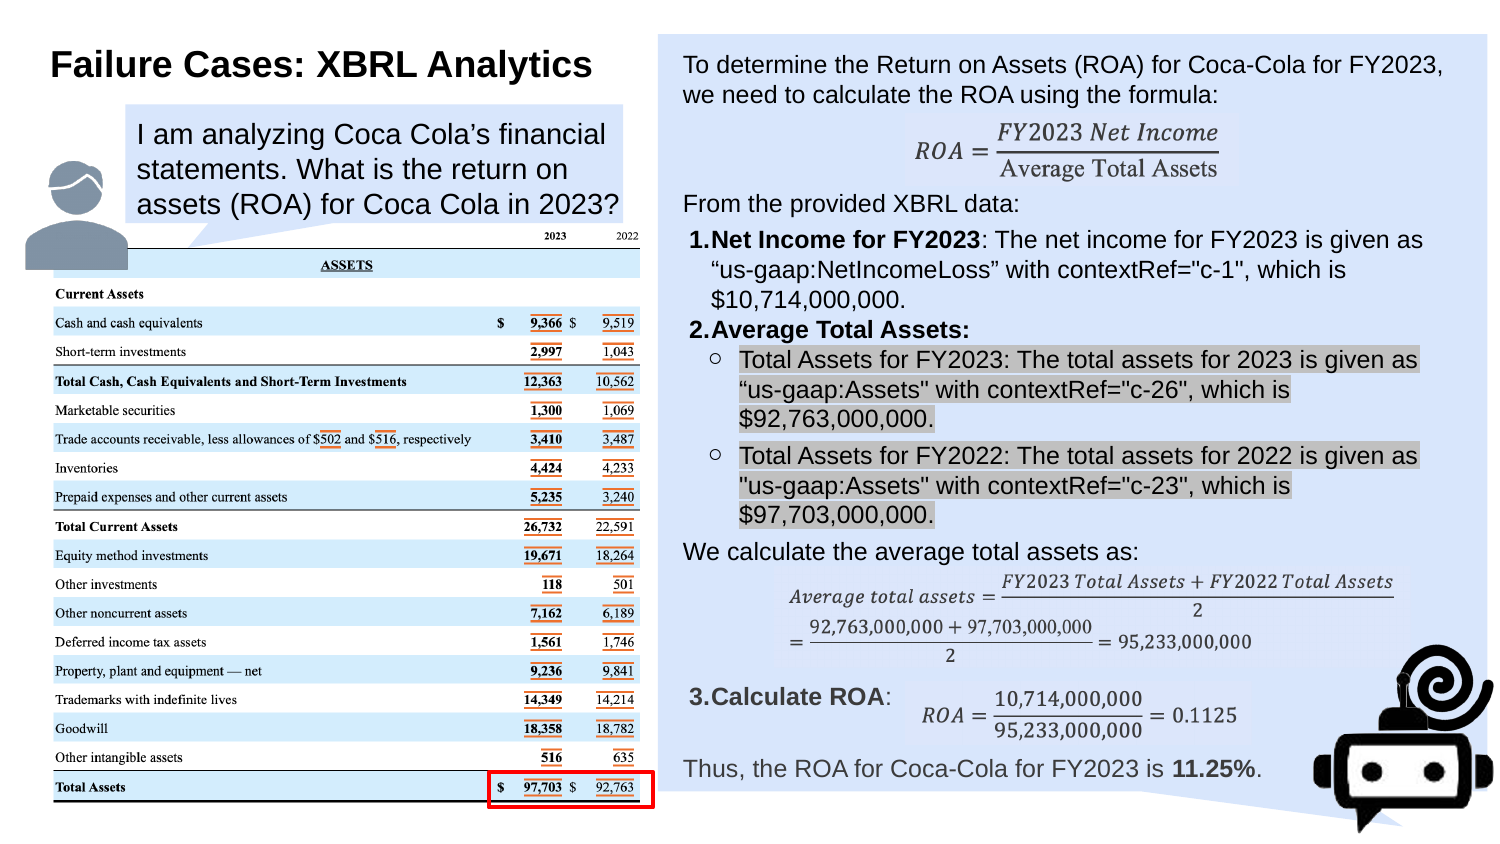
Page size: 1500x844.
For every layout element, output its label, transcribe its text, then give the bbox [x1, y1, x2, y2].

text_box [649, 772, 654, 808]
text_box To determine the Return on Assets (ROA) for Coca-Cola for FY2023, we need to calculate the ROA using the formula: From the provided XBRL data: Net Income for FY2023: The net income for FY2023 is given as “us-gaap:NetIncomeLoss” with contextRef="c-1", which is $10,714,000,000. Average Total Assets: Total Assets for FY2023: The total assets for 2023 is given as “us-gaap:Assets" with contextRef="c-26", which is $92,763,000,000. Total Assets for FY2022: The total assets for 2022 is given as "us-gaap:Assets" with contextRef="c-23", which is $97,703,000,000. We calculate the average total assets as: Calculate ROA: Thus, the ROA for Coca-Cola for FY2023 is 11.25%. [671, 42, 1473, 788]
picture [904, 113, 1240, 187]
text_box [657, 91, 1299, 813]
text_box Failure Cases: XBRL Analytics [38, 34, 1046, 91]
text_box [1046, 34, 1488, 636]
picture [0, 144, 646, 810]
picture [774, 566, 1500, 836]
picture [904, 681, 1252, 746]
text_box [125, 104, 624, 109]
text_box I am analyzing Coca Cola’s financial statements. What is the return on assets (ROA) for Coca Cola in 2023? [125, 109, 646, 222]
